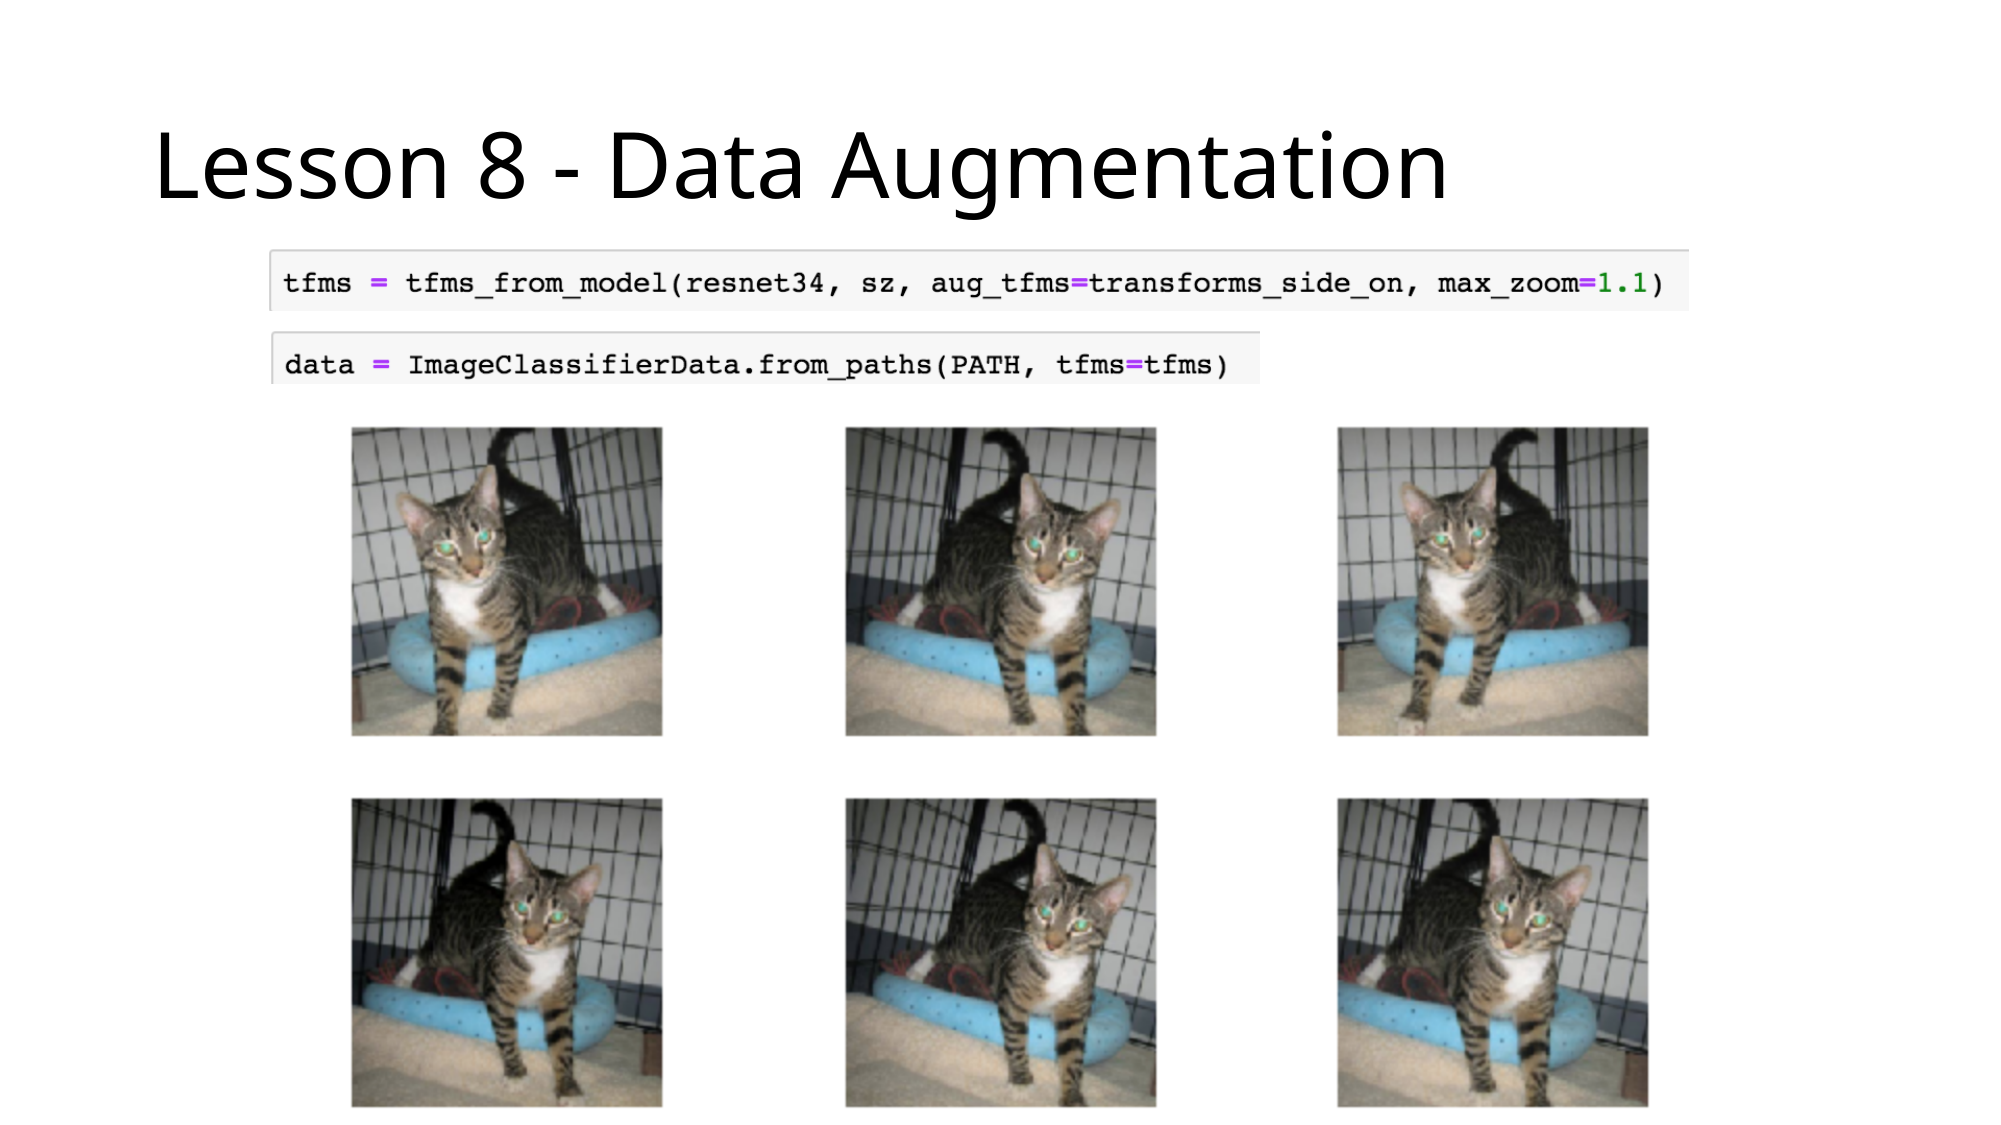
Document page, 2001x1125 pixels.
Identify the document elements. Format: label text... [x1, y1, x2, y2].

title Lesson 8 - Data Augmentation [137, 59, 1863, 278]
picture [265, 325, 1260, 384]
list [333, 417, 1667, 1125]
picture [265, 243, 1689, 311]
